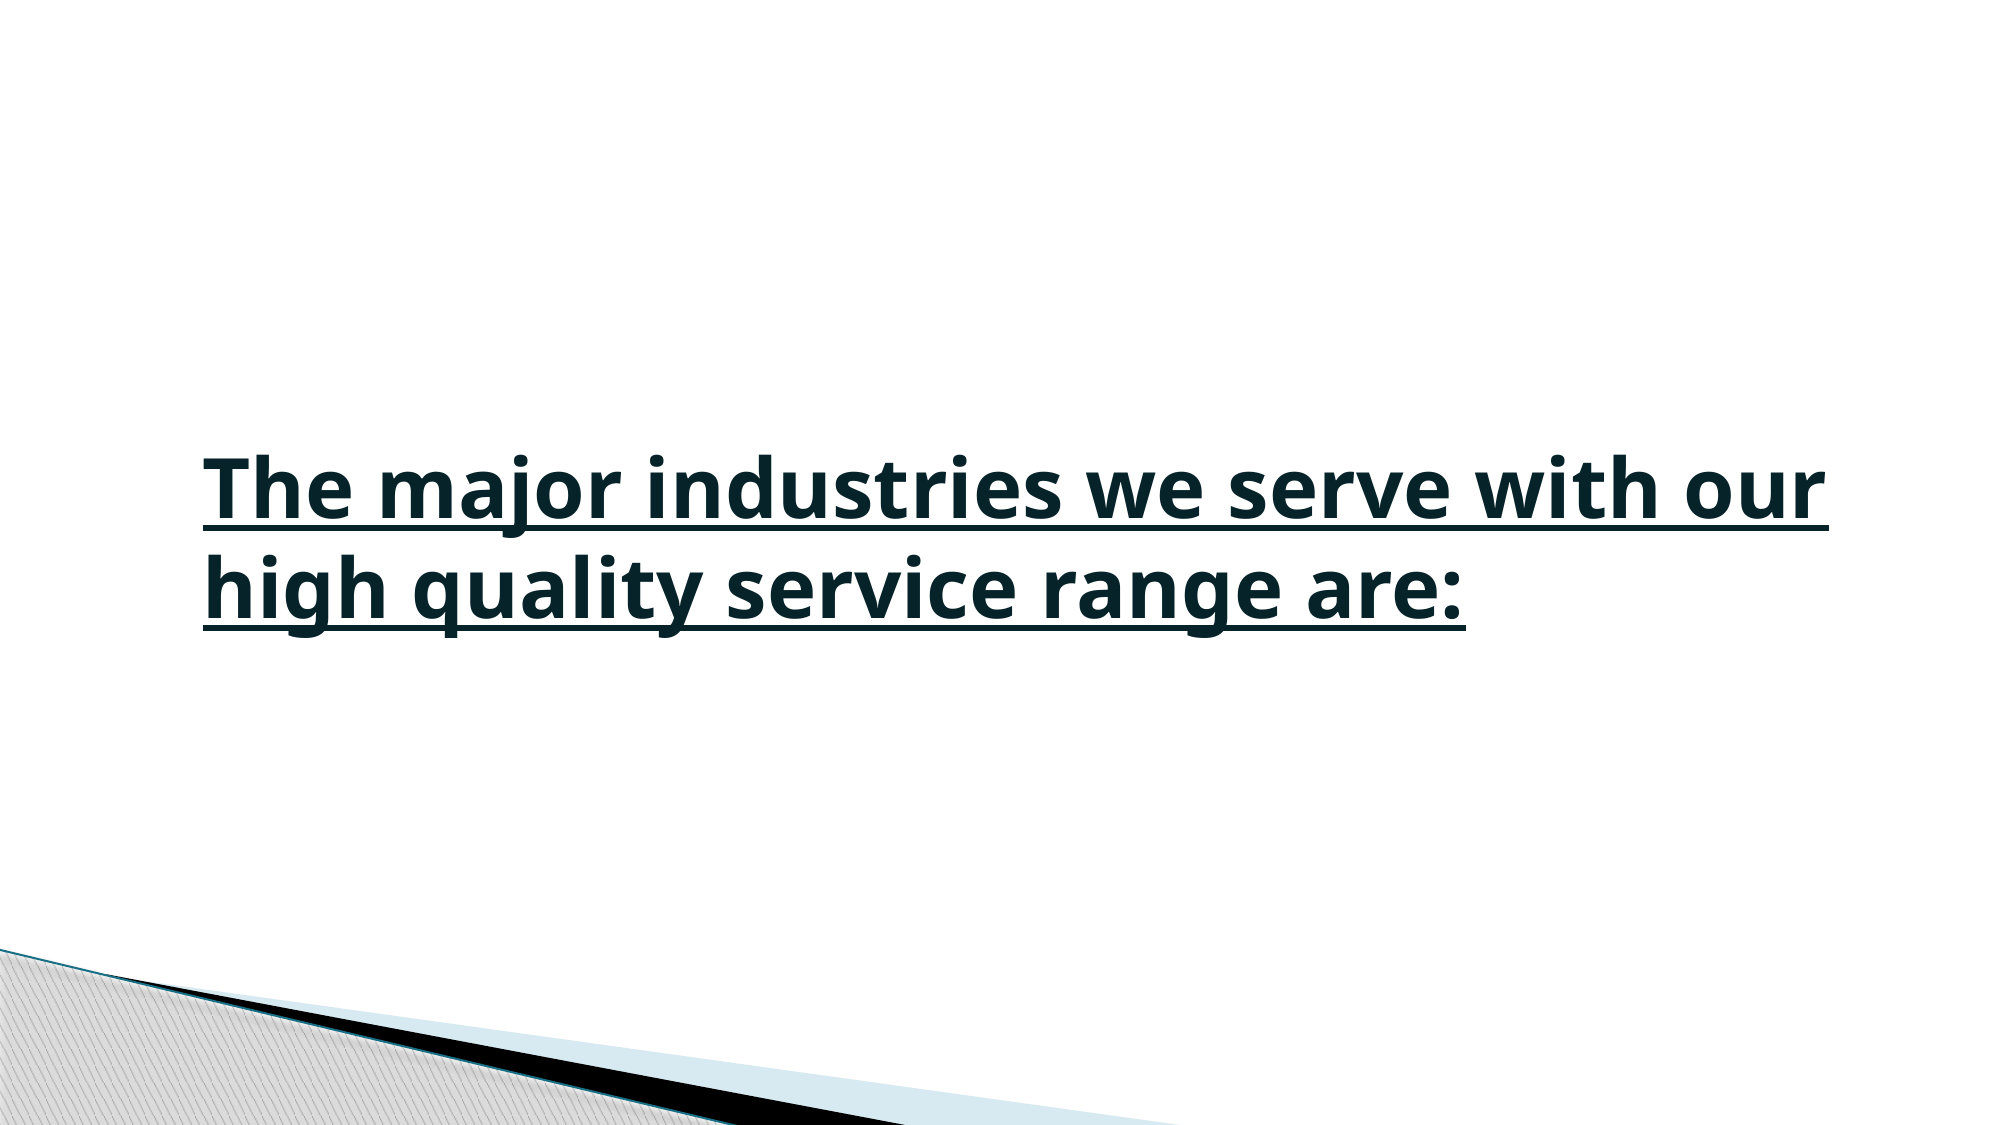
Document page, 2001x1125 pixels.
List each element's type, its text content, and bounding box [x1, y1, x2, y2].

title The major industries we serve with our high quality service range are: [188, 62, 1895, 1098]
